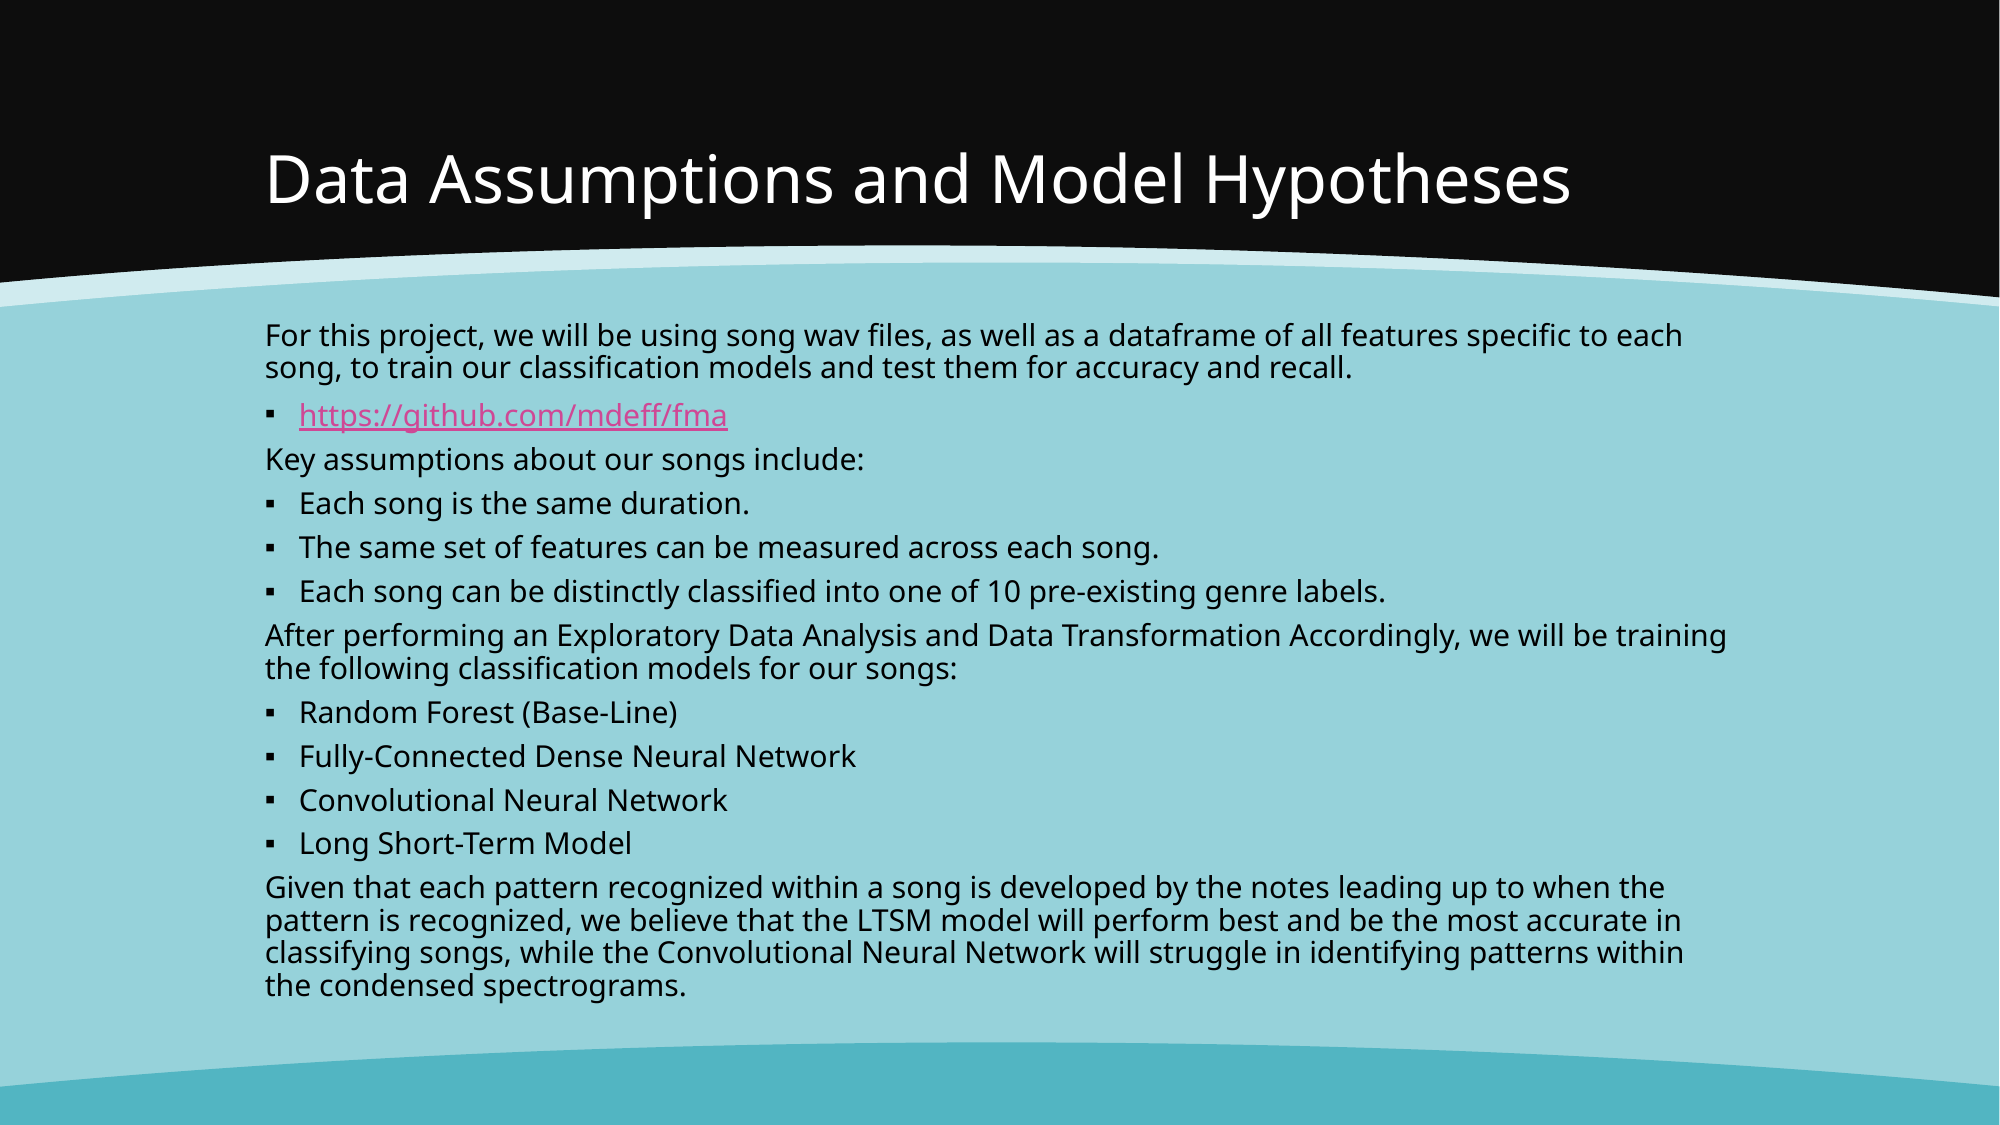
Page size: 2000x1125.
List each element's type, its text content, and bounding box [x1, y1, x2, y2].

title Data Assumptions and Model Hypotheses [249, 45, 1750, 225]
list For this project, we will be using song wav files, as well as a dataframe of all features specific to each song, to train our classification models and test them for accuracy and recall. https://github.com/mdeff/fma Key assumptions about our songs include: Each song is the same duration. The same set of features can be measured across each song. Each song can be distinctly classified into one of 10 pre-existing genre labels. After performing an Exploratory Data Analysis and Data Transformation Accordingly, we will be training the following classification models for our songs: Random Forest (Base-Line) Fully-Connected Dense Neural Network Convolutional Neural Network Long Short-Term Model Given that each pattern recognized within a song is developed by the notes leading up to when the pattern is recognized, we believe that the LTSM model will perform best and be the most accurate in classifying songs, while the Convolutional Neural Network will struggle in identifying patterns within the condensed spectrograms. [249, 312, 1750, 1013]
